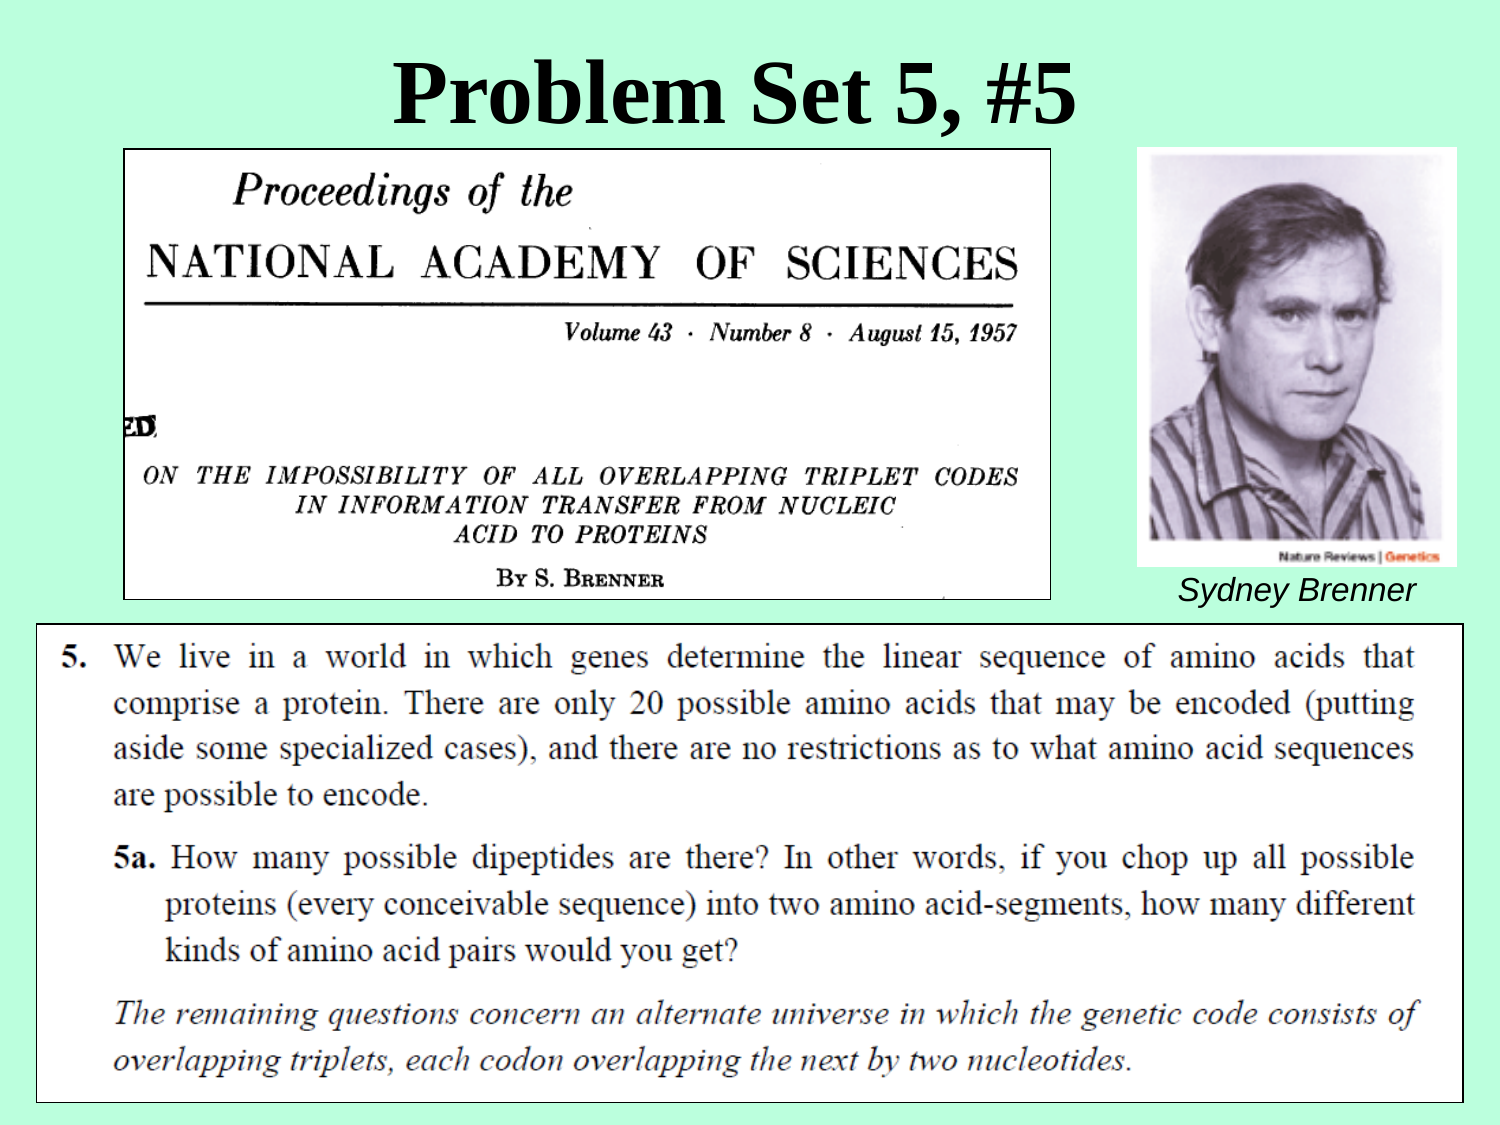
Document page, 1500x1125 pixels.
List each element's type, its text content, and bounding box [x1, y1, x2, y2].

text_box Problem Set 5, #5 [10, 24, 1463, 150]
picture [124, 149, 1051, 600]
text_box Sydney Brenner [1137, 572, 1457, 616]
picture [1137, 147, 1457, 568]
picture [37, 624, 1463, 1102]
